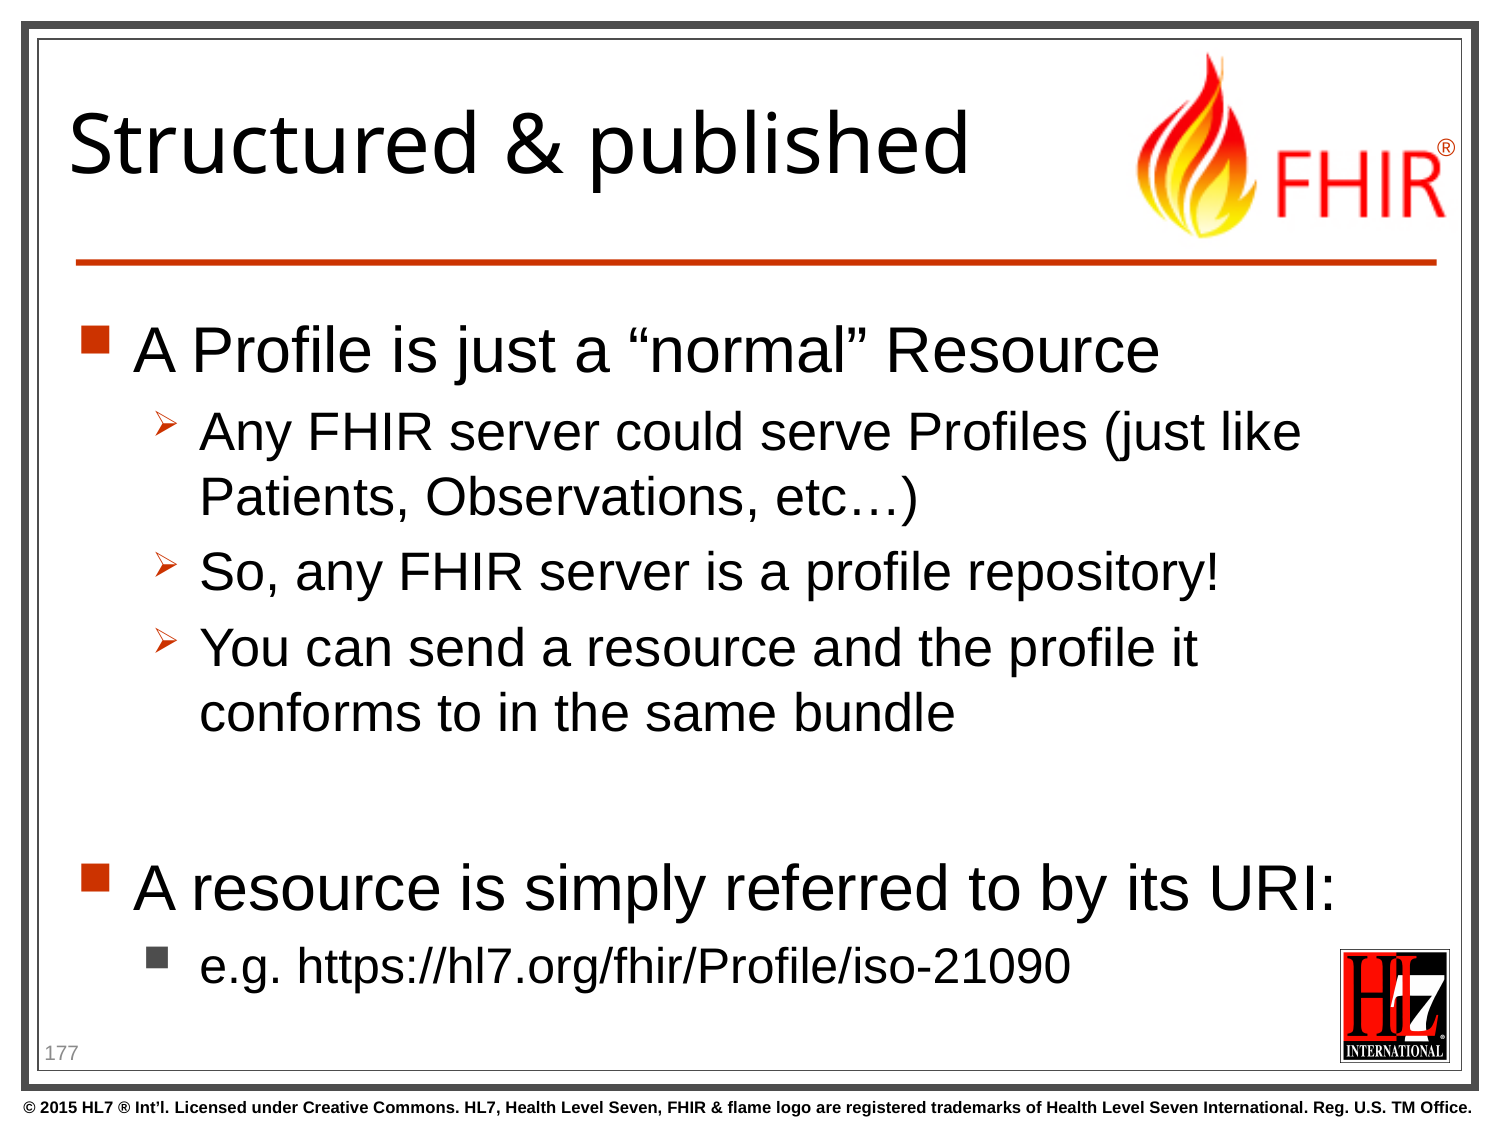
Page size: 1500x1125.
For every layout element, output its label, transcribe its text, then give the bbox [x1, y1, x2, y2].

title Structured & published [53, 54, 1128, 244]
picture [1340, 949, 1450, 1063]
list A Profile is just a “normal” Resource Any FHIR server could serve Profiles (just like Patients, Observations, etc…) So, any FHIR server is a profile repository! You can send a resource and the profile it conforms to in the same bundle A resource is simply referred to by its URI: e.g. https://hl7.org/fhir/Profile/iso-21090 [62, 299, 1438, 1059]
slide_number 177 [29, 1034, 148, 1071]
picture [1124, 42, 1458, 249]
